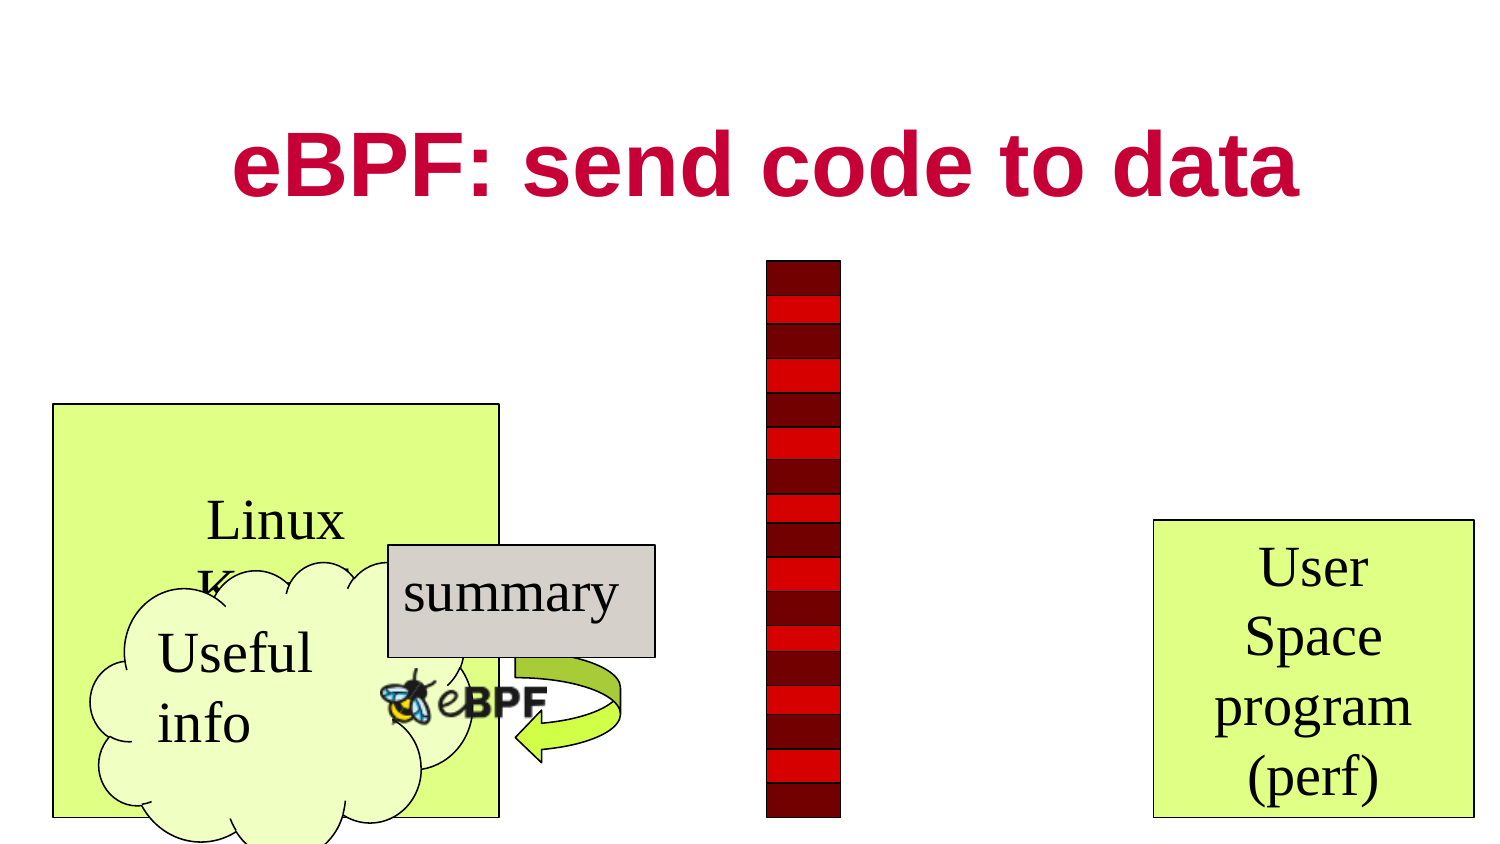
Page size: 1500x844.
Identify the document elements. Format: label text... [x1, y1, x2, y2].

picture [380, 668, 547, 727]
text_box User Space program (perf) [1153, 520, 1474, 818]
text_box Linux Kernel [53, 403, 499, 818]
text_box Useful info [90, 562, 466, 844]
title eBPF: send code to data [16, 103, 1500, 217]
text_box [515, 658, 621, 763]
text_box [766, 260, 841, 818]
text_box summary [388, 545, 656, 658]
